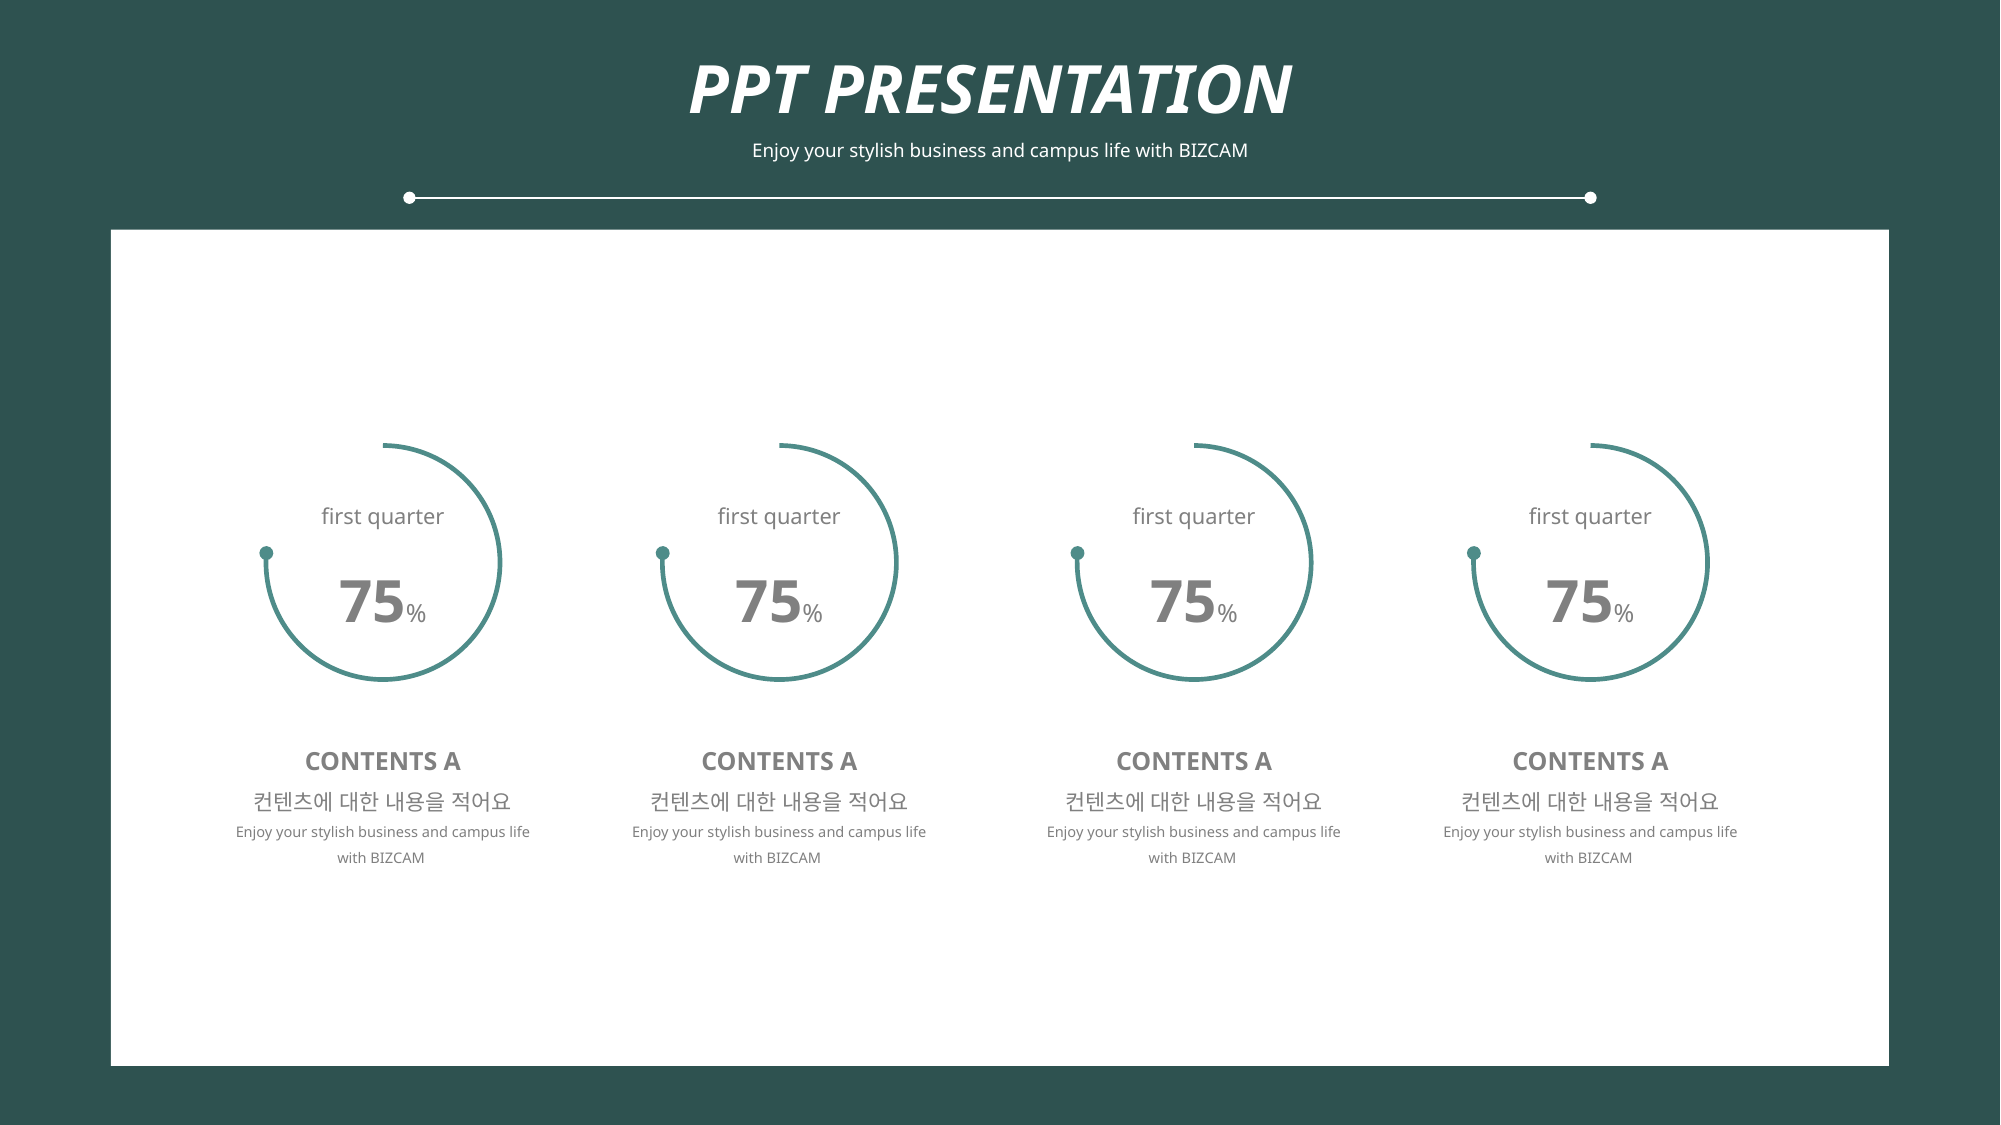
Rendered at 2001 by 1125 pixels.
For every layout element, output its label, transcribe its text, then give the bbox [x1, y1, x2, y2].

text_box [692, 642, 866, 681]
text_box [382, 444, 501, 636]
text_box first quarter 75% [291, 495, 475, 642]
text_box [110, 229, 1890, 1067]
text_box [1590, 444, 1709, 637]
text_box CONTENTS A 컨텐츠에 대한 내용을 적어요 Enjoy your stylish business and campus life with BIZCAM [220, 722, 546, 875]
text_box [260, 546, 291, 636]
text_box first quarter 75% [688, 495, 871, 642]
text_box [1194, 444, 1312, 636]
text_box [1107, 642, 1281, 681]
text_box CONTENTS A 컨텐츠에 대한 내용을 적어요 Enjoy your stylish business and campus life with BIZCAM [616, 722, 943, 875]
text_box first quarter 75% [1103, 495, 1286, 642]
text_box [1467, 546, 1499, 637]
text_box [1503, 642, 1678, 681]
text_box first quarter 75% [1499, 495, 1682, 642]
text_box CONTENTS A 컨텐츠에 대한 내용을 적어요 Enjoy your stylish business and campus life with BIZCAM [1031, 722, 1357, 875]
text_box CONTENTS A 컨텐츠에 대한 내용을 적어요 Enjoy your stylish business and campus life with BIZCAM [1427, 722, 1754, 875]
text_box PPT PRESENTATION Enjoy your stylish business and campus life with BIZCAM [500, 0, 1500, 169]
text_box [779, 444, 897, 637]
text_box [656, 546, 688, 637]
text_box [1071, 546, 1103, 637]
text_box [296, 642, 470, 681]
